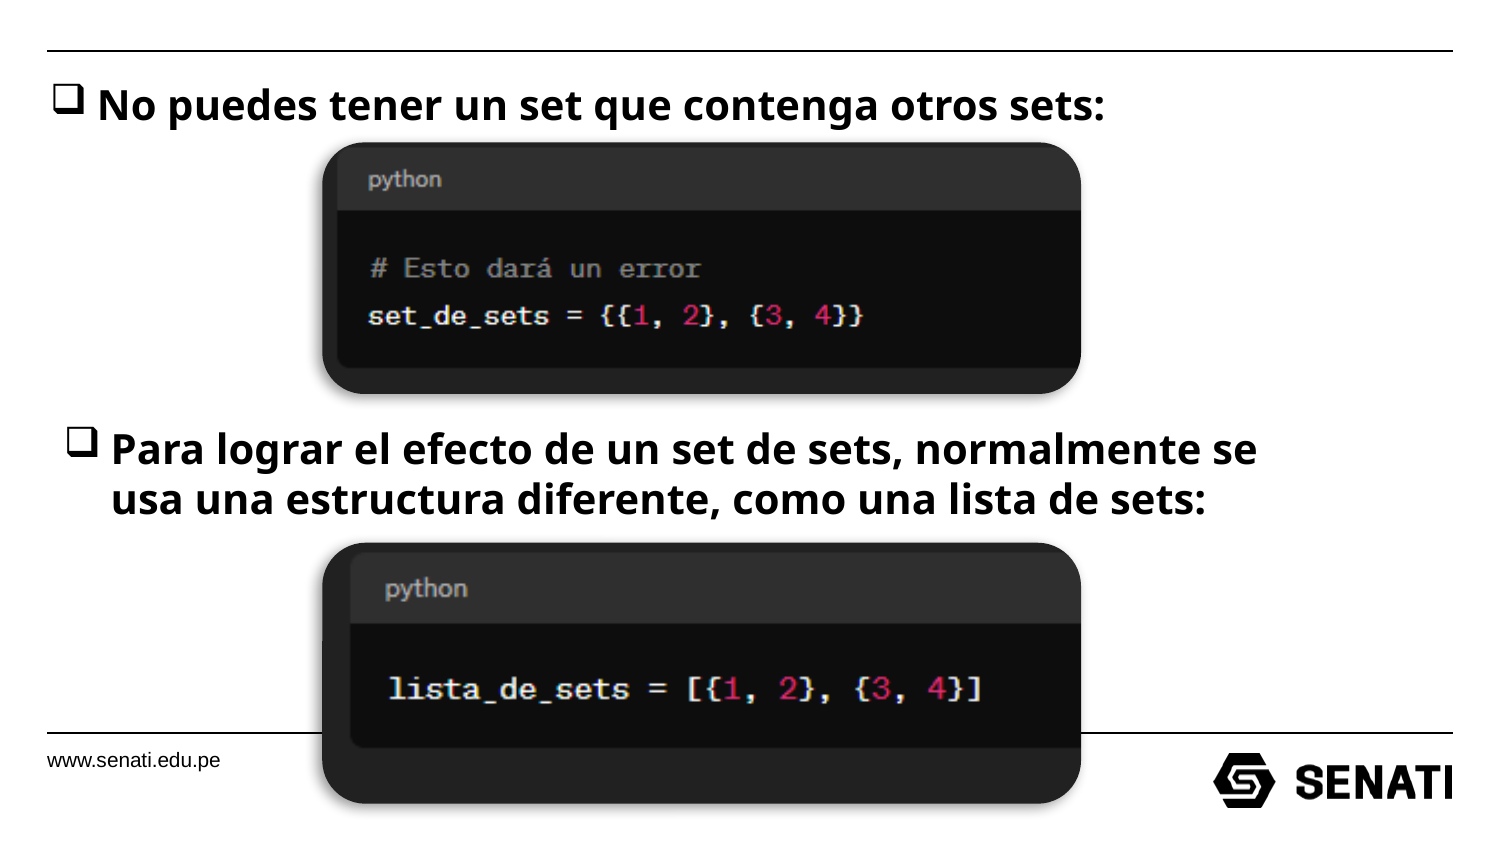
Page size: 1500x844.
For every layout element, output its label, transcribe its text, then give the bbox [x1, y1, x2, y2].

picture [322, 542, 1082, 804]
picture [322, 142, 1082, 394]
list No puedes tener un set que contenga otros sets: [50, 84, 1435, 139]
text_box Para lograr el efecto de un set de sets, normalmente se usa una estructura diferente, como una lista de sets: [49, 415, 1355, 530]
